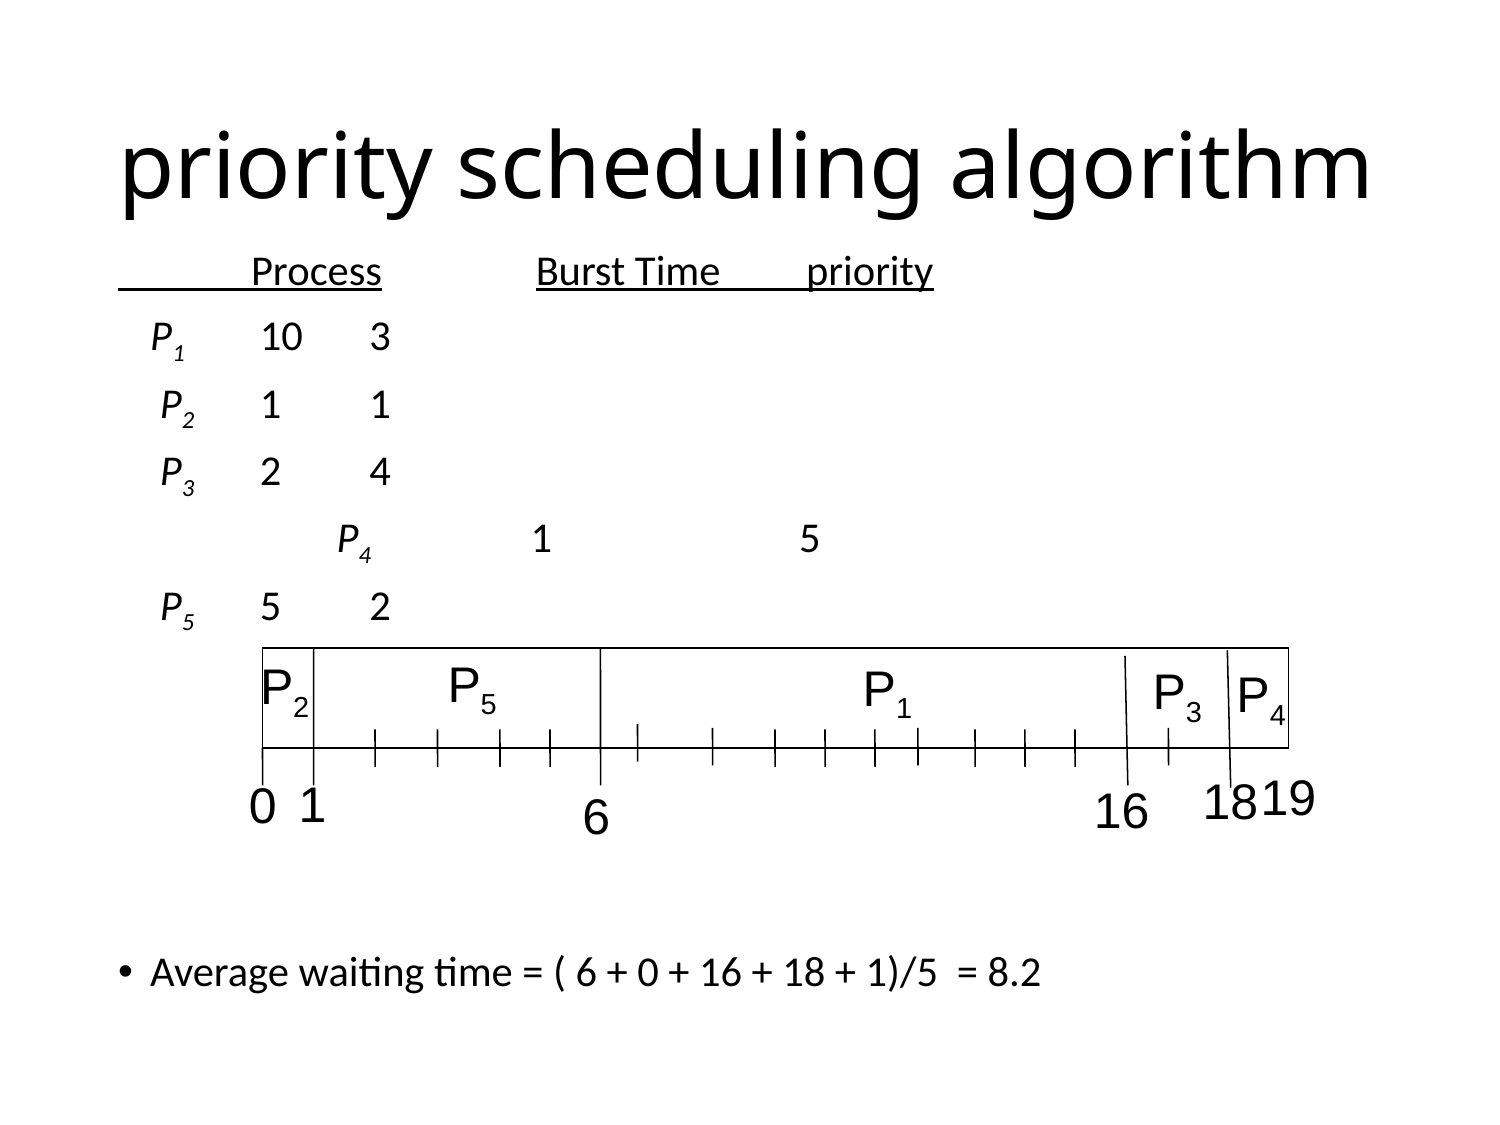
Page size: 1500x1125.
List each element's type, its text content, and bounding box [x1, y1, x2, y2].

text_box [237, 647, 1325, 845]
list Process Burst Time priority P1 10 3 P2 1 1 P3 2 4 P4 1 5 P5 5 2 Average waiting time = ( 6 + 0 + 16 + 18 + 1)/5 = 8.2 [103, 240, 1441, 1014]
title priority scheduling algorithm [103, 59, 1397, 240]
